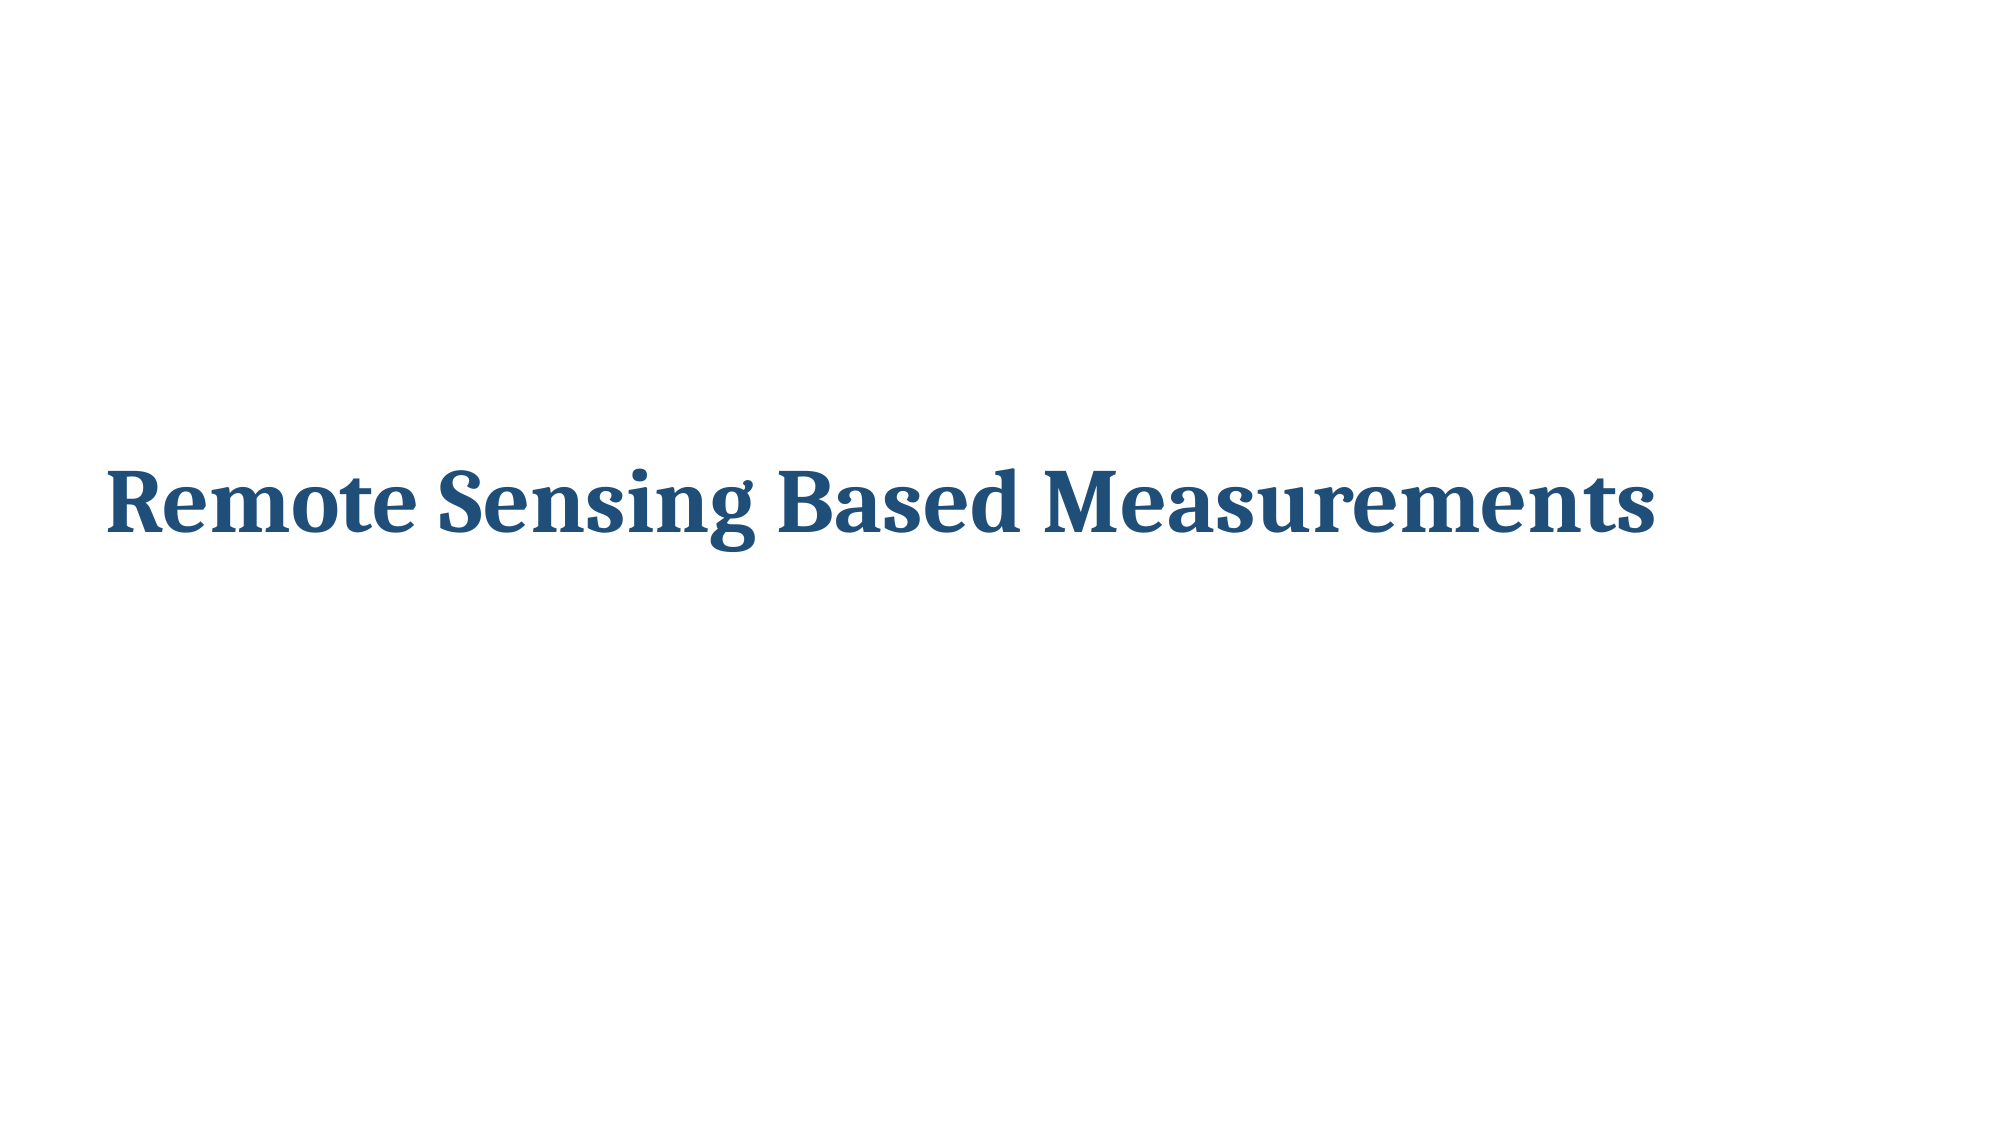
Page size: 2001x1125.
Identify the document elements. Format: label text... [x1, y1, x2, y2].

text_box Remote Sensing Based Measurements [90, 394, 1954, 612]
